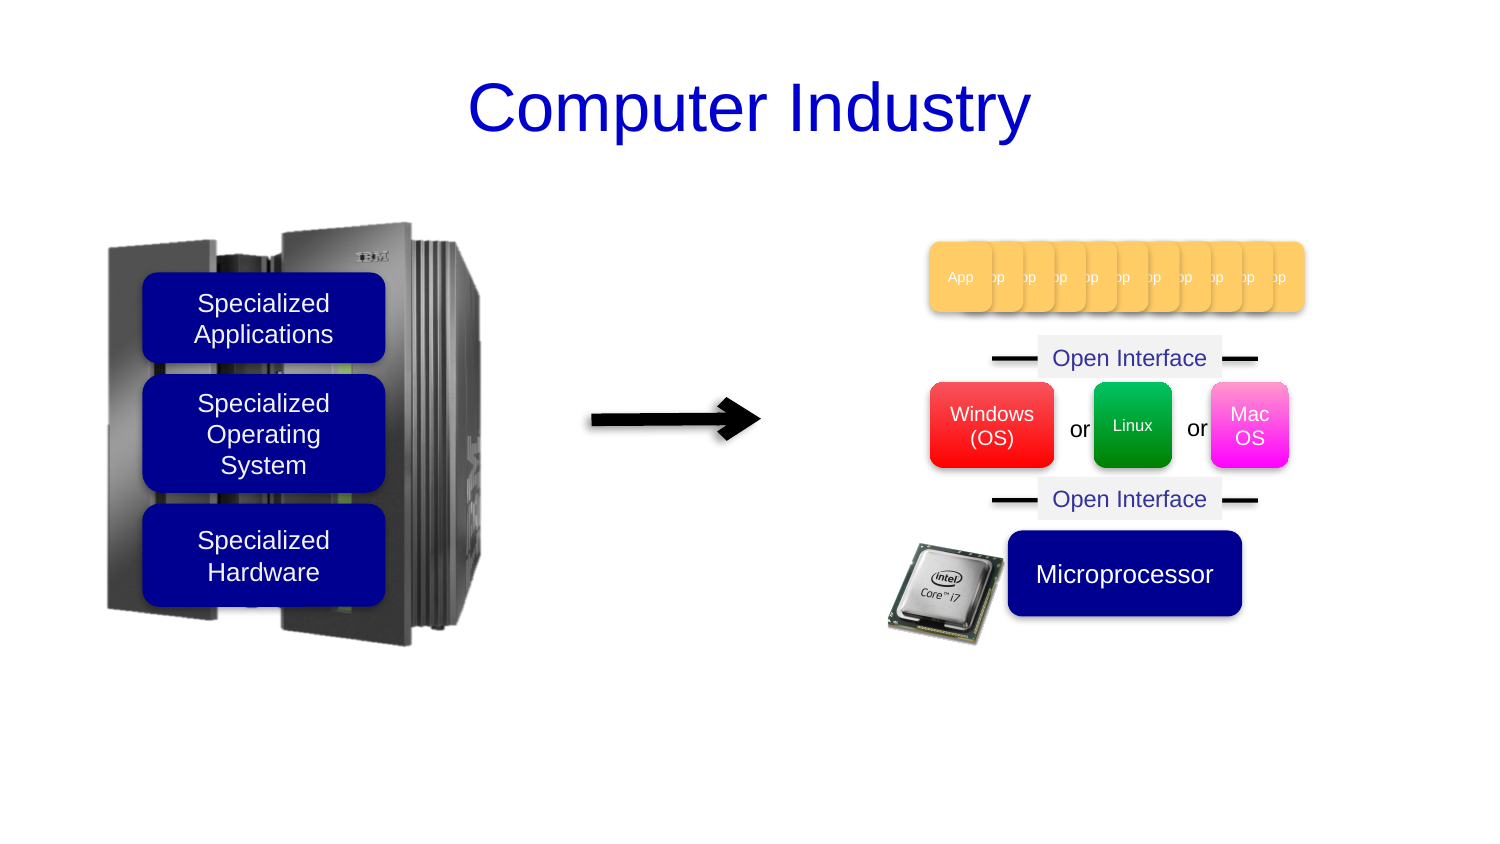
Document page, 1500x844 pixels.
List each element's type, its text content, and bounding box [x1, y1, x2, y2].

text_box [929, 334, 1290, 469]
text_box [991, 476, 1258, 521]
picture [91, 216, 501, 649]
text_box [929, 241, 1305, 313]
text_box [883, 530, 1243, 649]
title Computer Industry [75, 33, 1425, 175]
